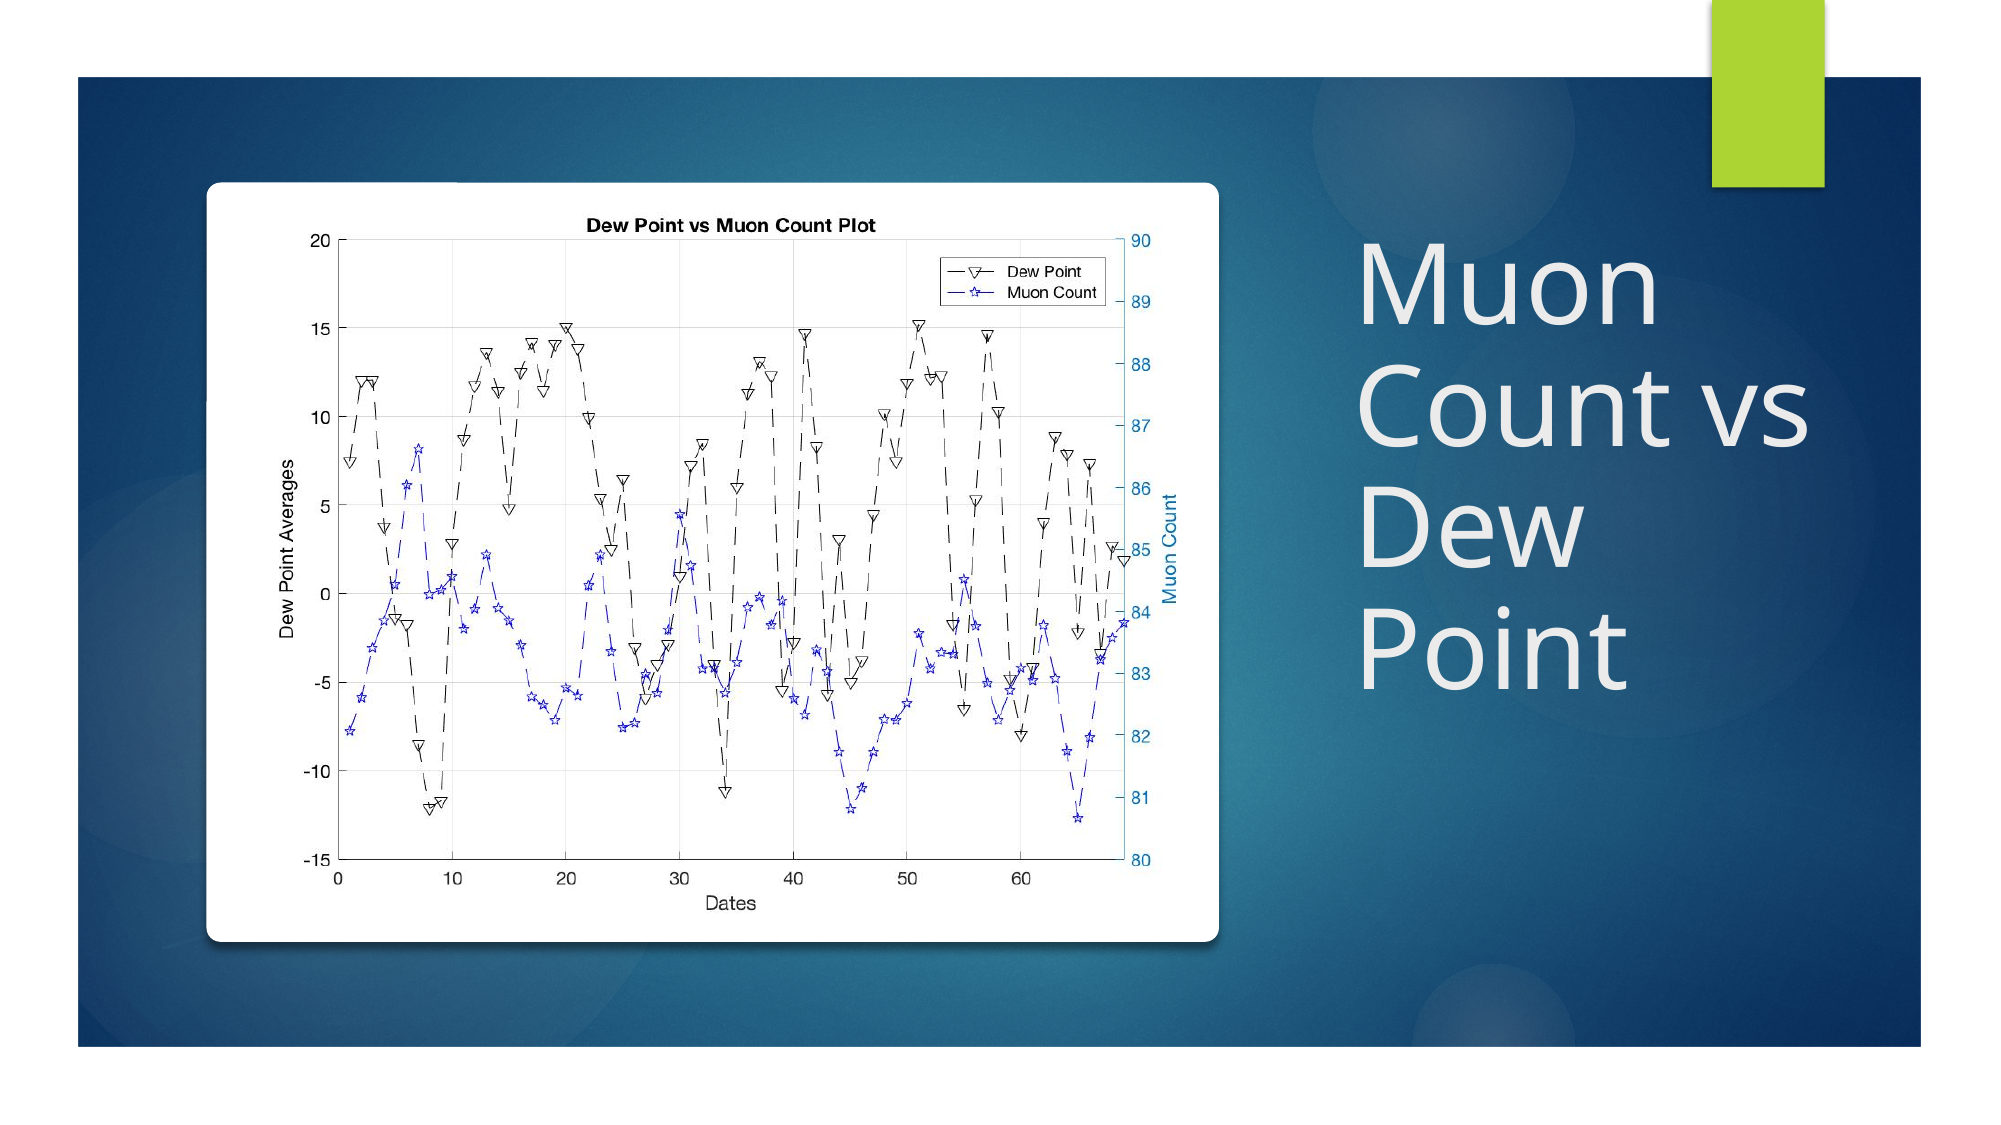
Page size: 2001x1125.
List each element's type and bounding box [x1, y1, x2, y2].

text_box [0, 0, 2000, 1125]
list [206, 182, 1220, 943]
